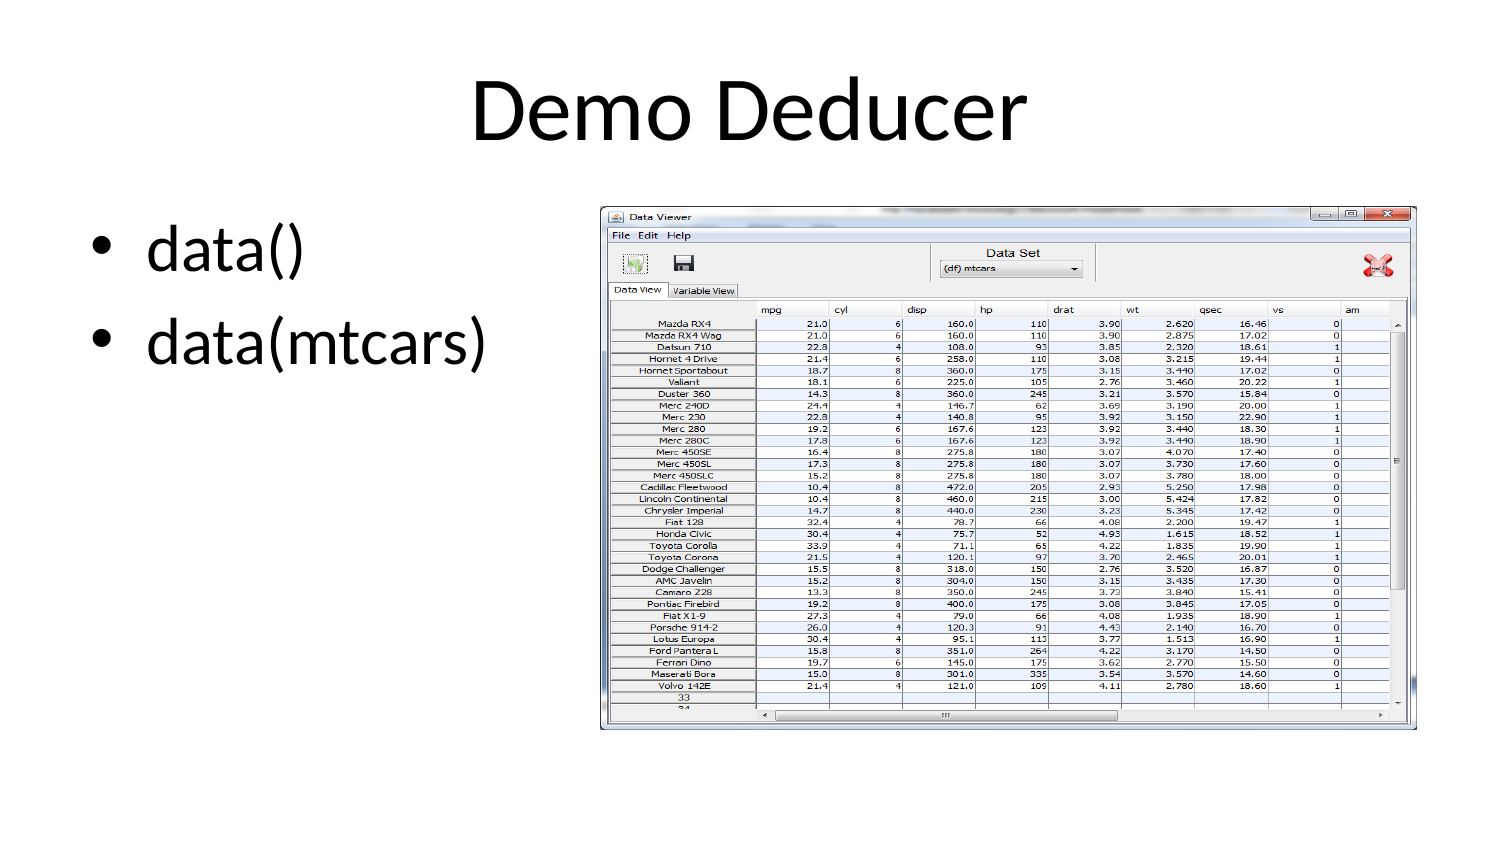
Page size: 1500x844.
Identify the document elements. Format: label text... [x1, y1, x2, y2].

list data() data(mtcars) [75, 196, 1425, 754]
title Demo Deducer [75, 33, 1425, 175]
picture [599, 205, 1417, 731]
